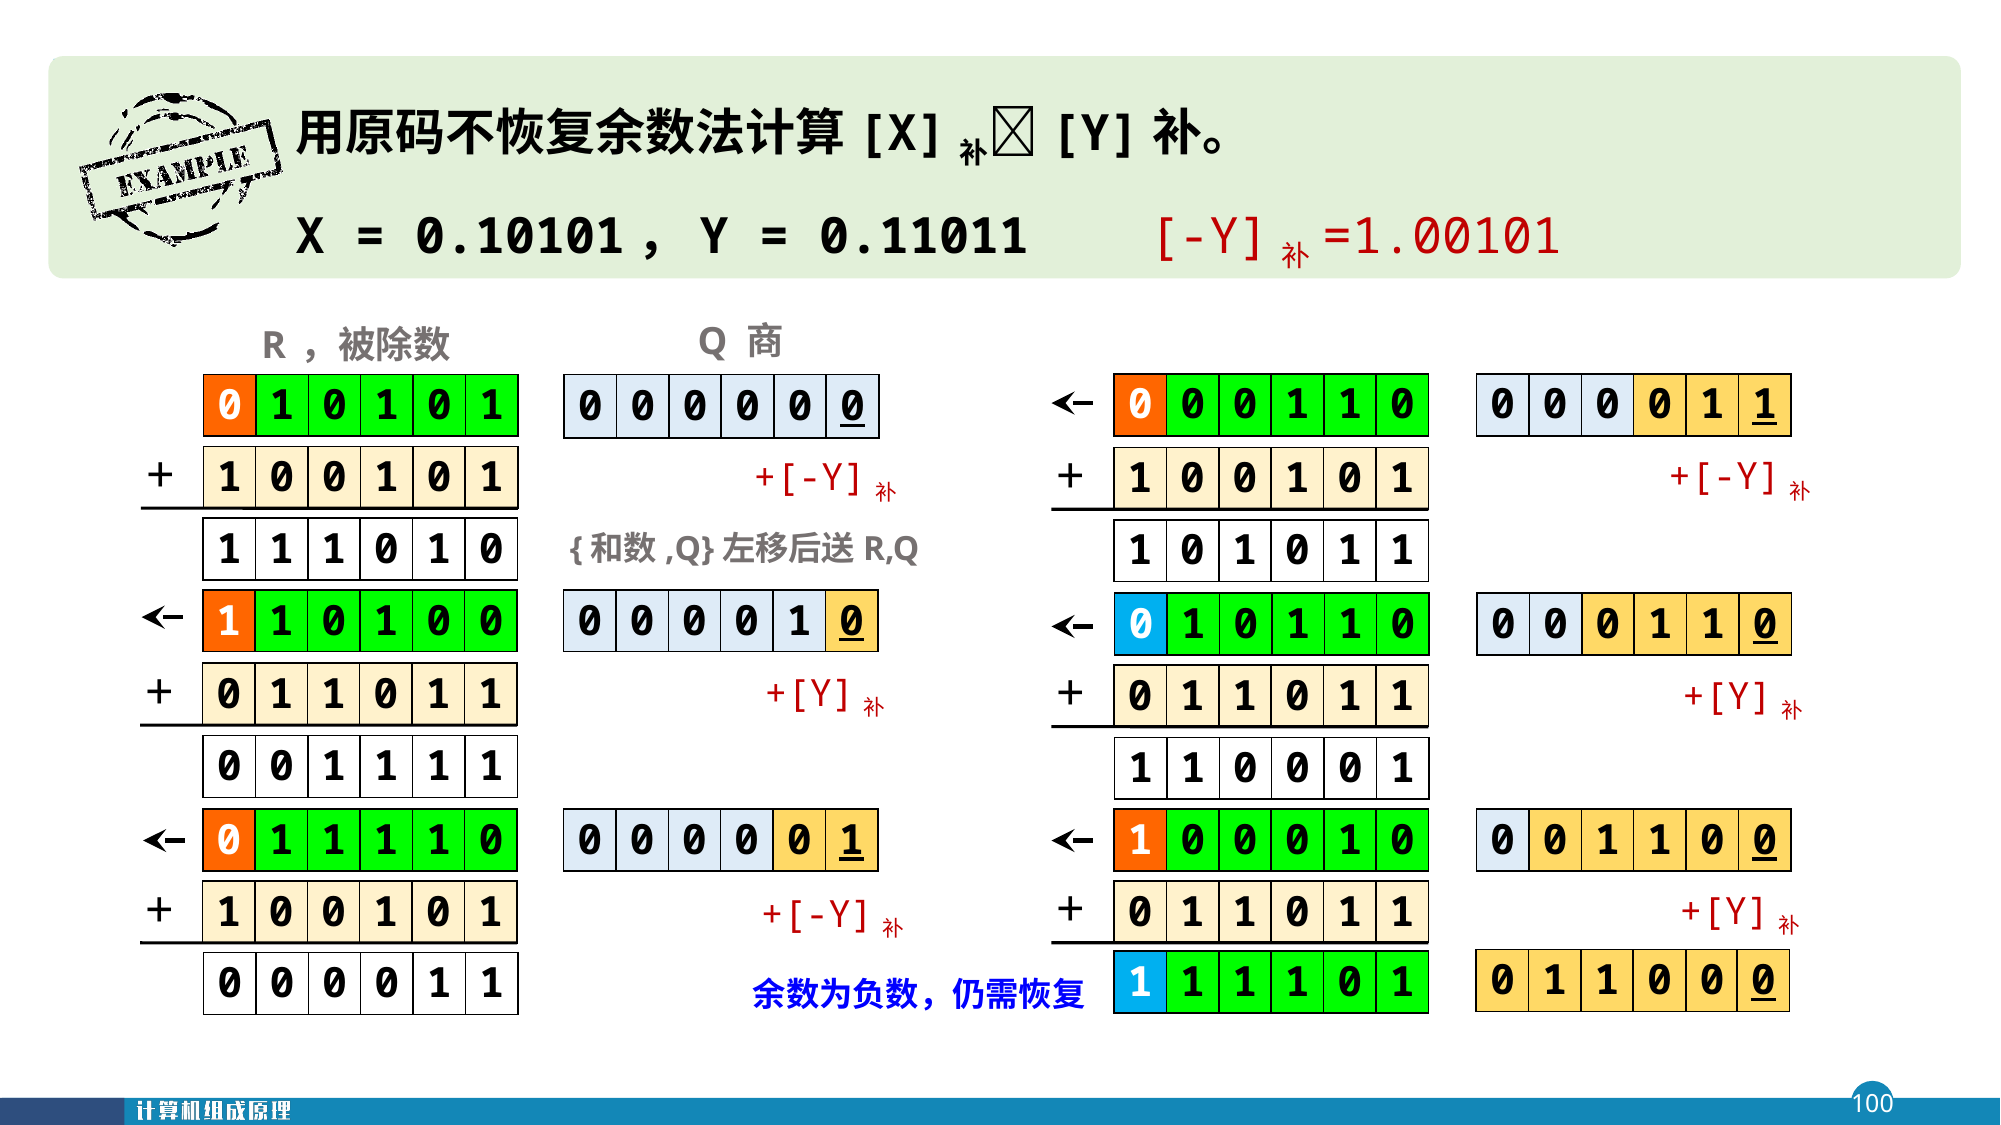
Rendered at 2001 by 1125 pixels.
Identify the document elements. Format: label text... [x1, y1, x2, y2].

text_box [203, 374, 879, 438]
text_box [126, 869, 517, 946]
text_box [213, 325, 883, 378]
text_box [202, 735, 518, 798]
text_box +[Y]补 [727, 661, 900, 727]
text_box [141, 589, 878, 652]
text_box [1114, 950, 1429, 1013]
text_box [1476, 949, 1790, 1012]
picture [72, 60, 289, 277]
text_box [126, 651, 517, 728]
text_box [203, 952, 519, 1015]
text_box [47, 55, 1962, 280]
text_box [1037, 436, 1429, 512]
list 用原码不恢复余数法计算[X]补[Y]补。 X = 0.10101，Y = 0.11011 [-Y]补=1.00101 [289, 79, 1853, 247]
text_box {和数,Q}左移后送R,Q [558, 535, 931, 582]
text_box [1113, 519, 1429, 582]
text_box +[-Y]补 [716, 445, 912, 512]
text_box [1051, 373, 1791, 436]
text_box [1051, 592, 1792, 655]
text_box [1051, 809, 1791, 871]
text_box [127, 434, 518, 511]
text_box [1037, 653, 1429, 730]
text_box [143, 808, 878, 871]
text_box +[Y]补 [1645, 664, 1818, 731]
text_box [1114, 737, 1429, 800]
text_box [202, 517, 518, 580]
text_box 余数为负数，仍需恢复 [733, 980, 1106, 1028]
text_box +[-Y]补 [745, 882, 919, 948]
text_box +[Y]补 [1642, 879, 1816, 946]
text_box +[-Y]补 [1630, 444, 1827, 511]
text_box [1037, 869, 1429, 946]
